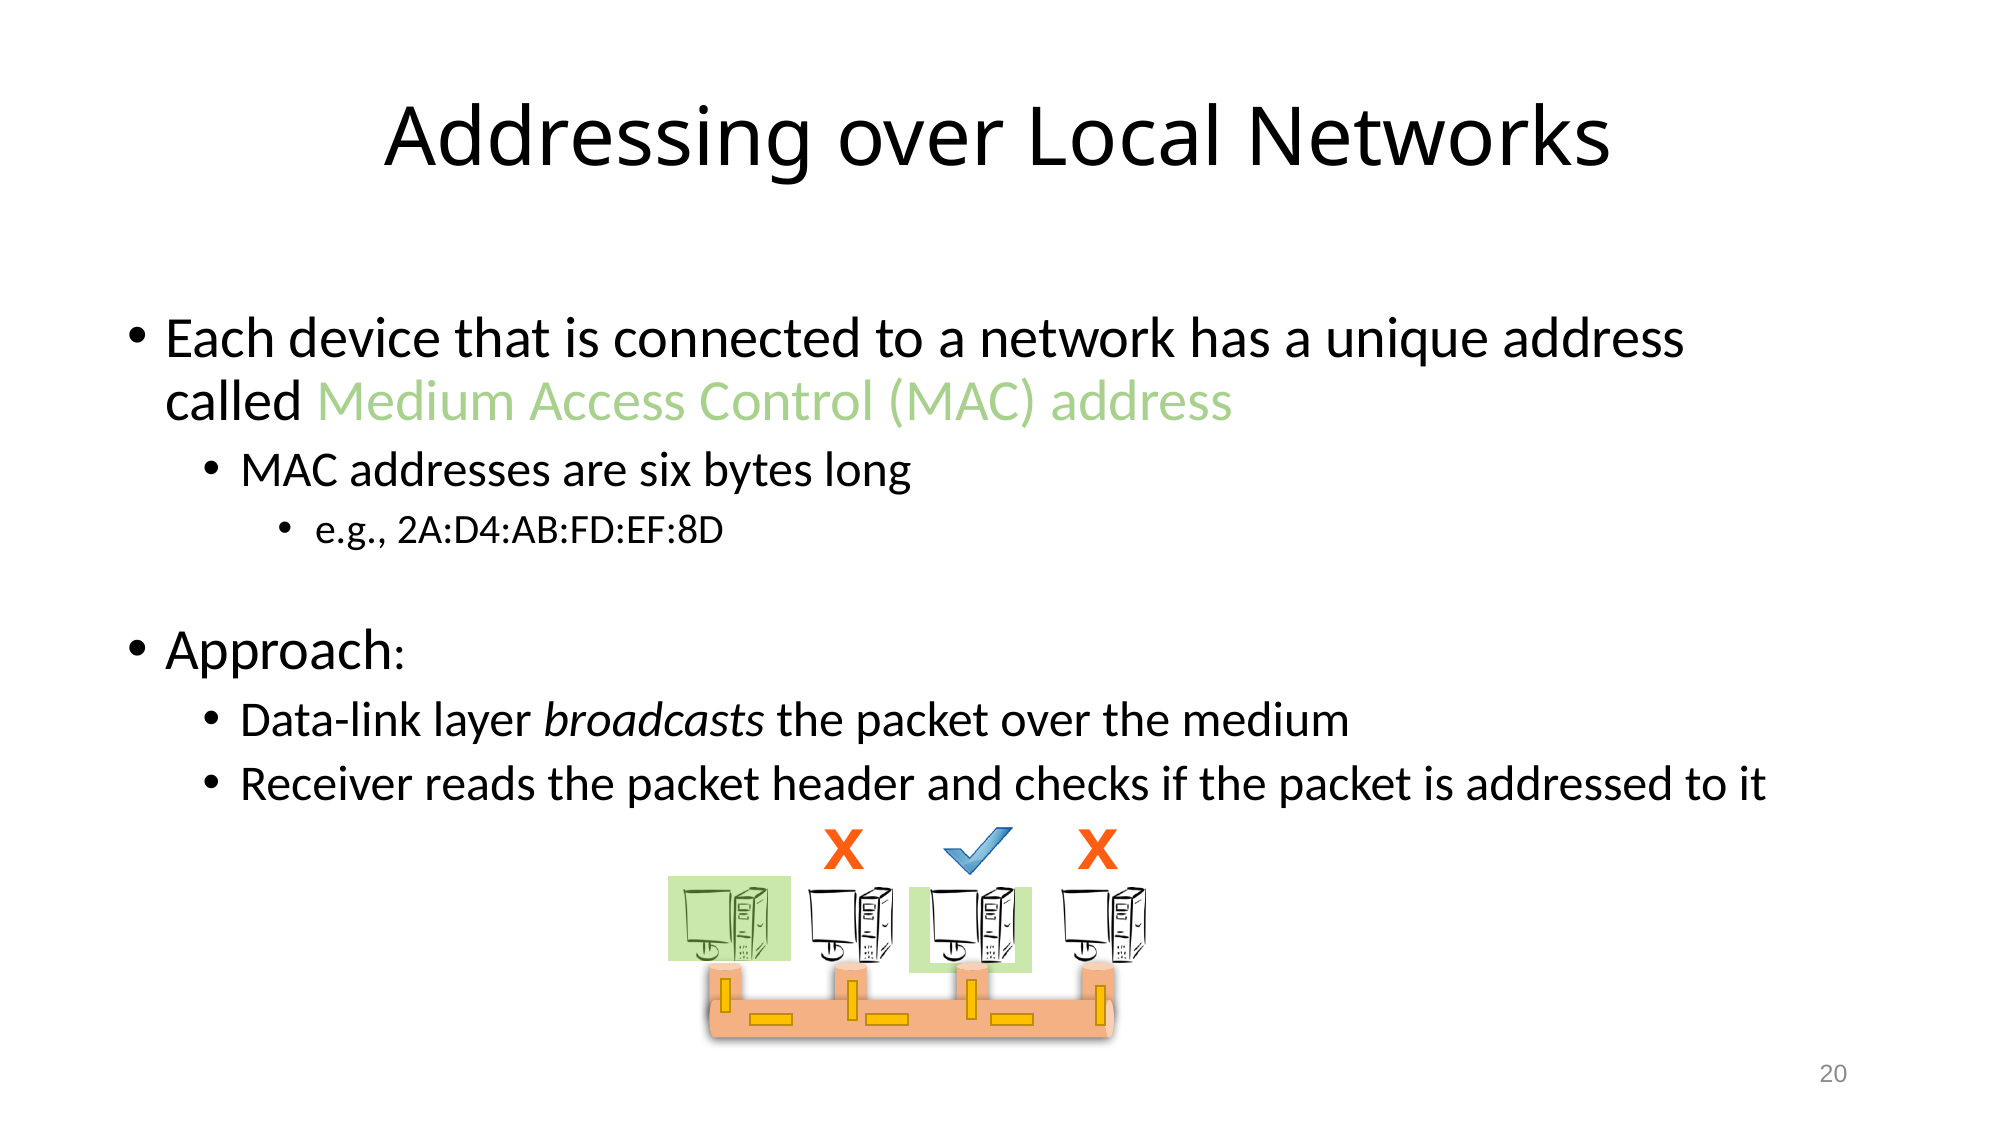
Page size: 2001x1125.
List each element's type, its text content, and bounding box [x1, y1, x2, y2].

title Addressing over Local Networks [324, 52, 1675, 226]
text_box x [808, 787, 871, 887]
picture [942, 827, 1013, 875]
text_box [666, 874, 793, 963]
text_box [682, 887, 1146, 1038]
list Each device that is connected to a network has a unique address called Medium Access Control (MAC) address MAC addresses are six bytes long e.g., 2A:D4:AB:FD:EF:8D Approach: Data-link layer broadcasts the packet over the medium Receiver reads the packet header and checks if the packet is addressed to it [112, 299, 1838, 1014]
text_box x [1062, 787, 1124, 887]
slide_number 20 [1412, 1042, 1863, 1103]
